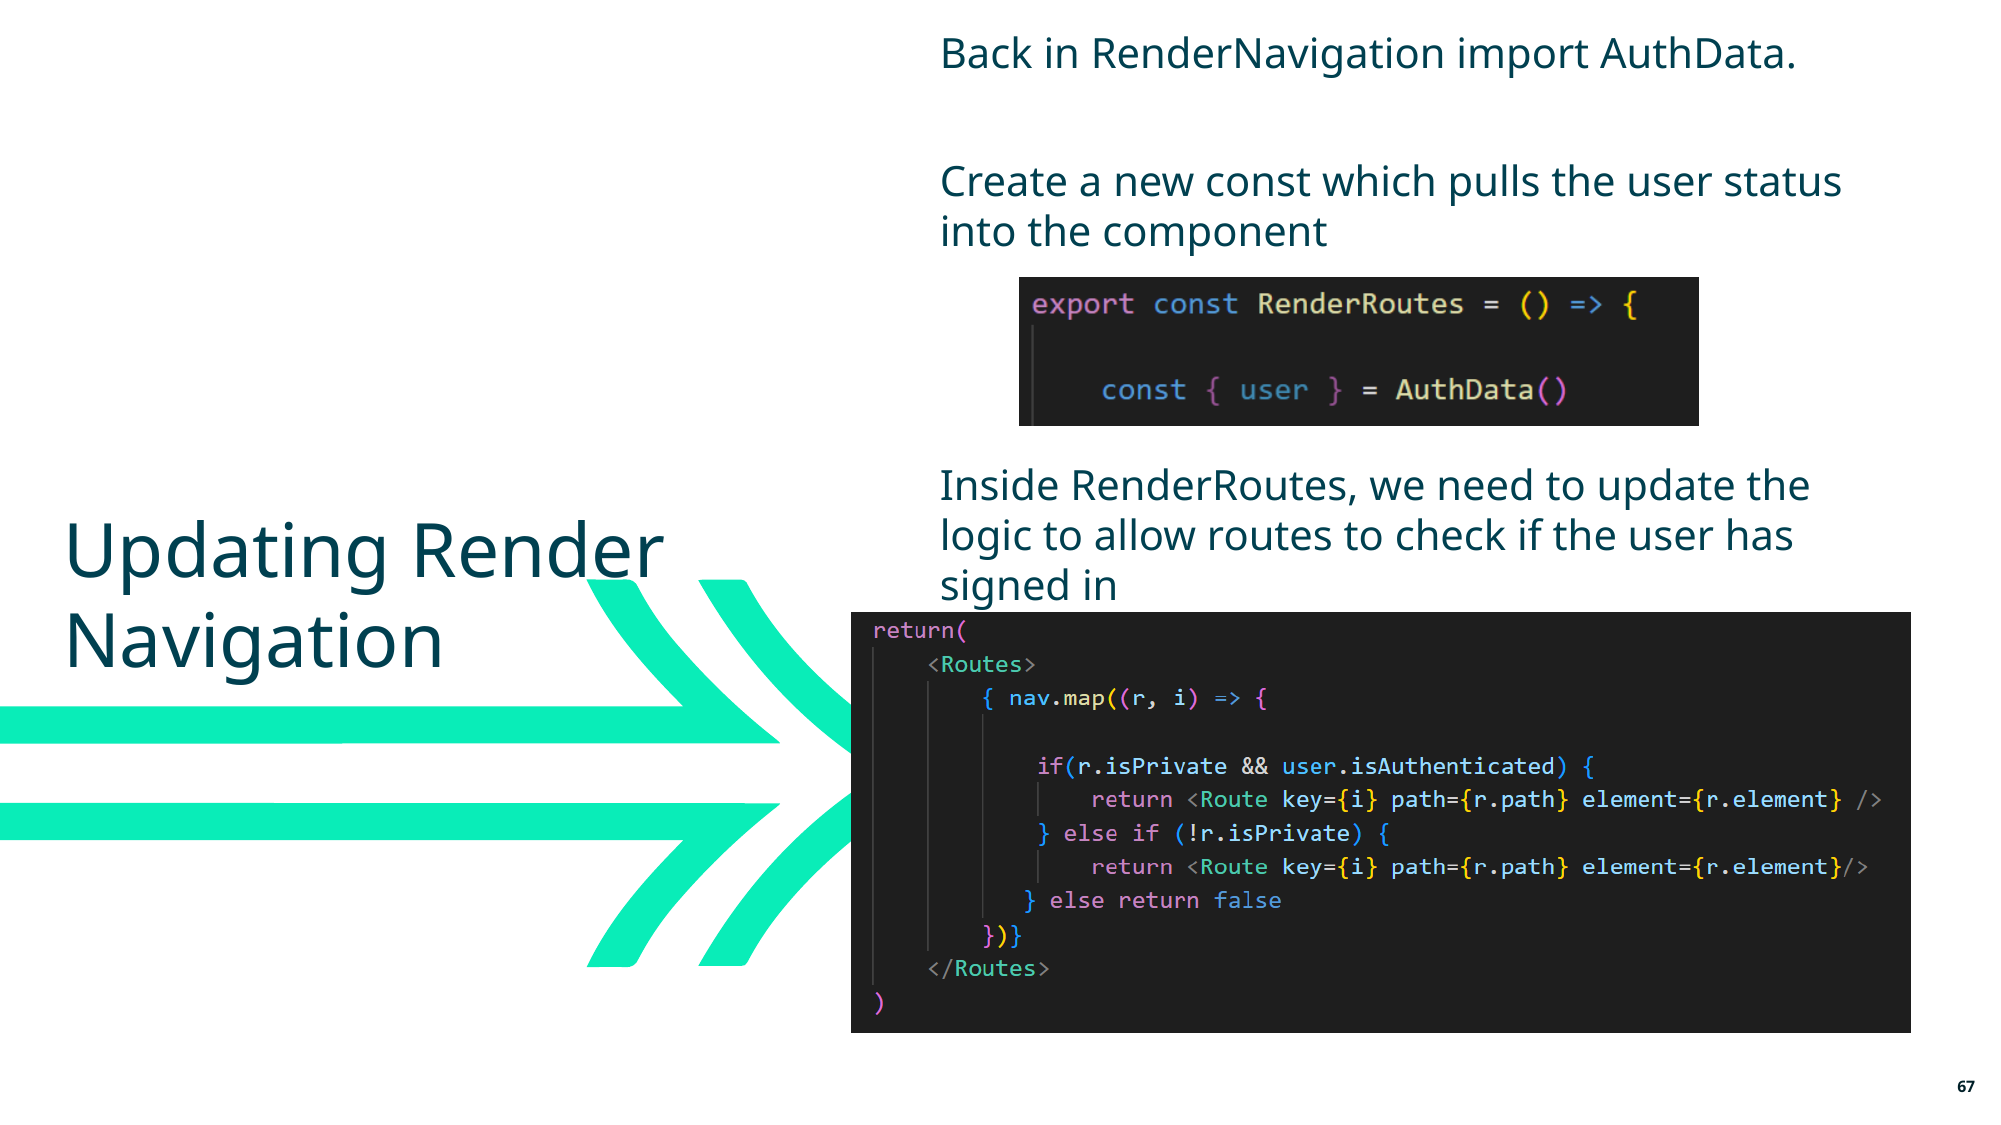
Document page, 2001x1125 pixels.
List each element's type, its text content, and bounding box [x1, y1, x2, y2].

picture [851, 612, 1911, 1033]
picture [1019, 277, 1699, 426]
list Updating Render Navigation [63, 203, 670, 683]
slide_number 67 [1846, 1068, 1976, 1098]
list Back in RenderNavigation import AuthData. Create a new const which pulls the user status into the component Inside RenderRoutes, we need to update the logic to allow routes to check if the user has signed in [939, 27, 1878, 303]
